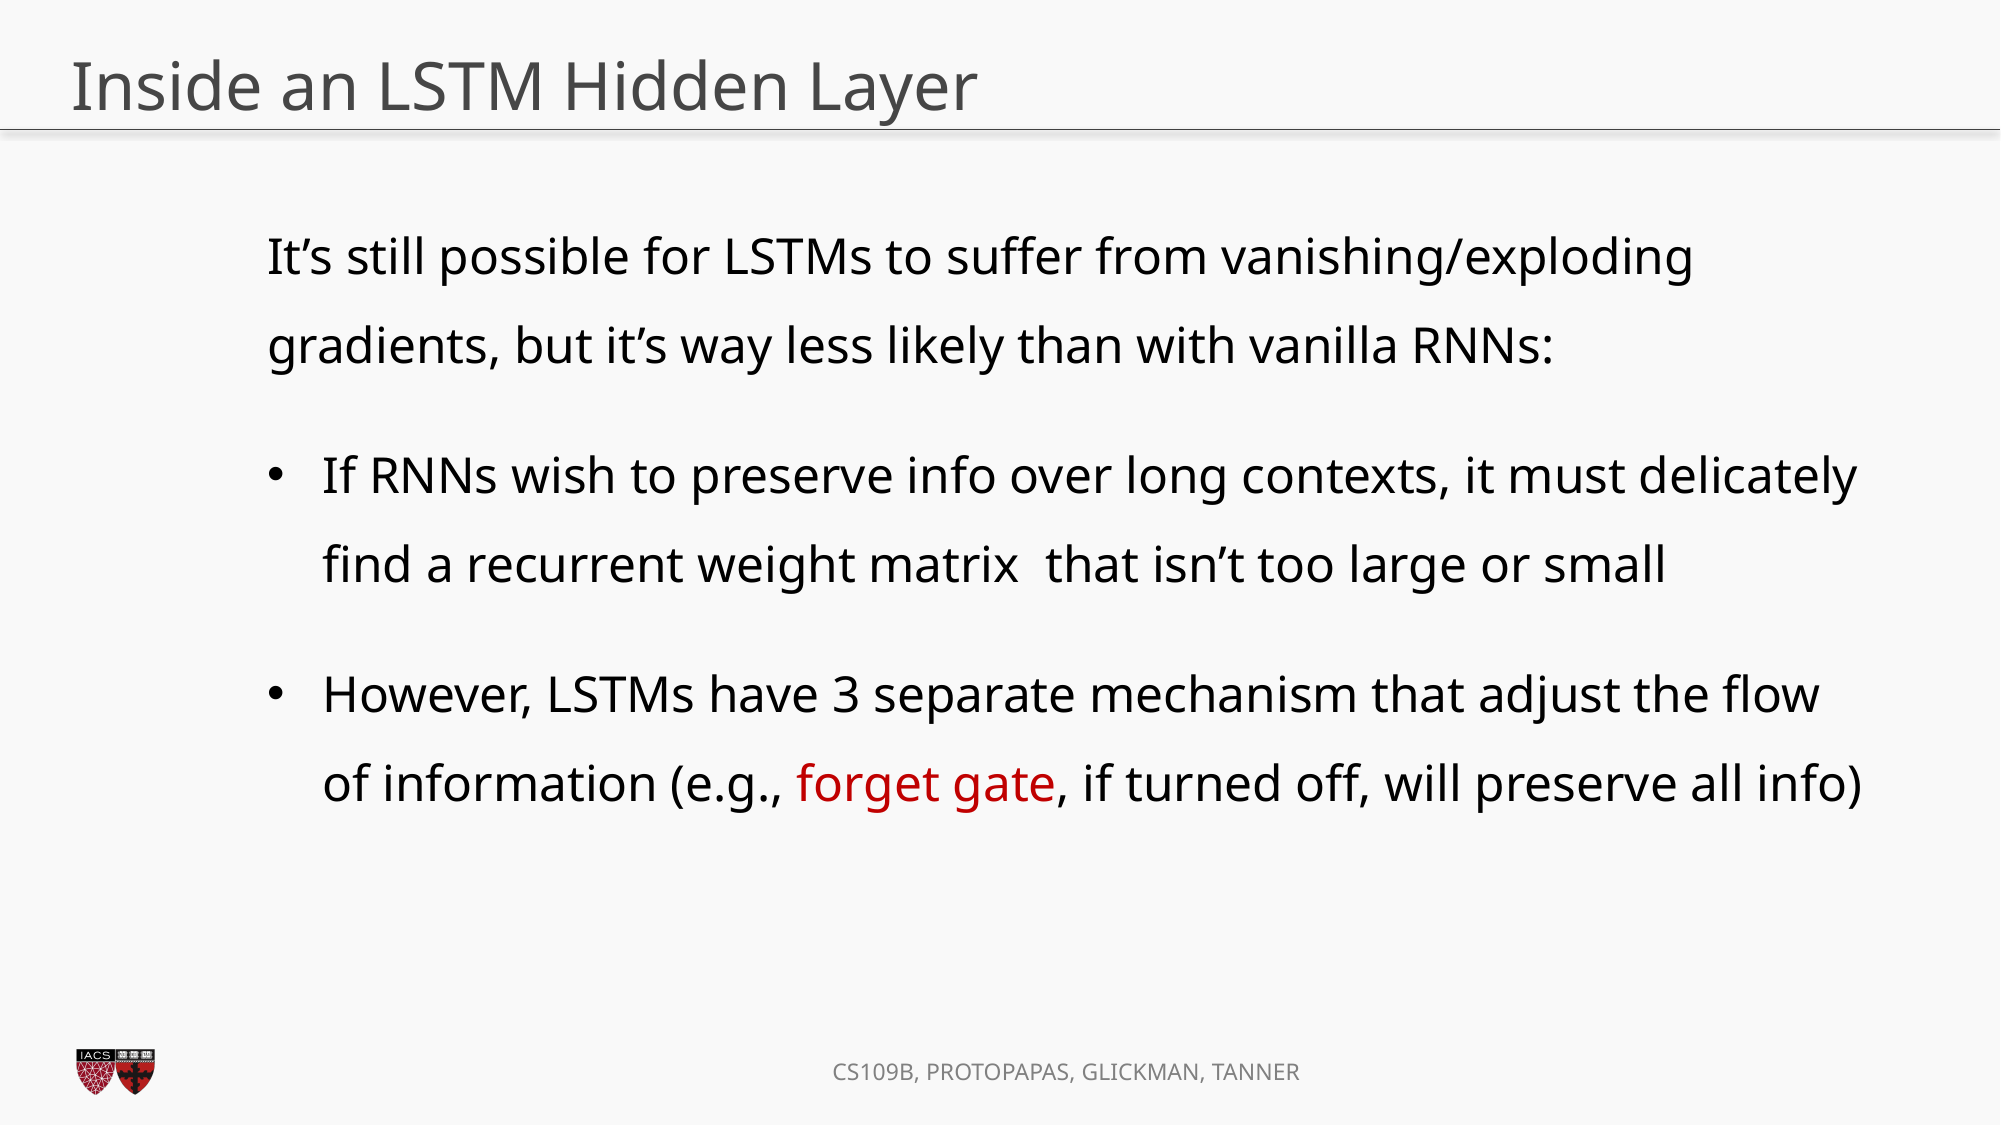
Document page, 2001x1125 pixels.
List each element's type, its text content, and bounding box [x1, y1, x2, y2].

title Inside an LSTM Hidden Layer [56, 36, 1128, 123]
picture [75, 1049, 155, 1095]
